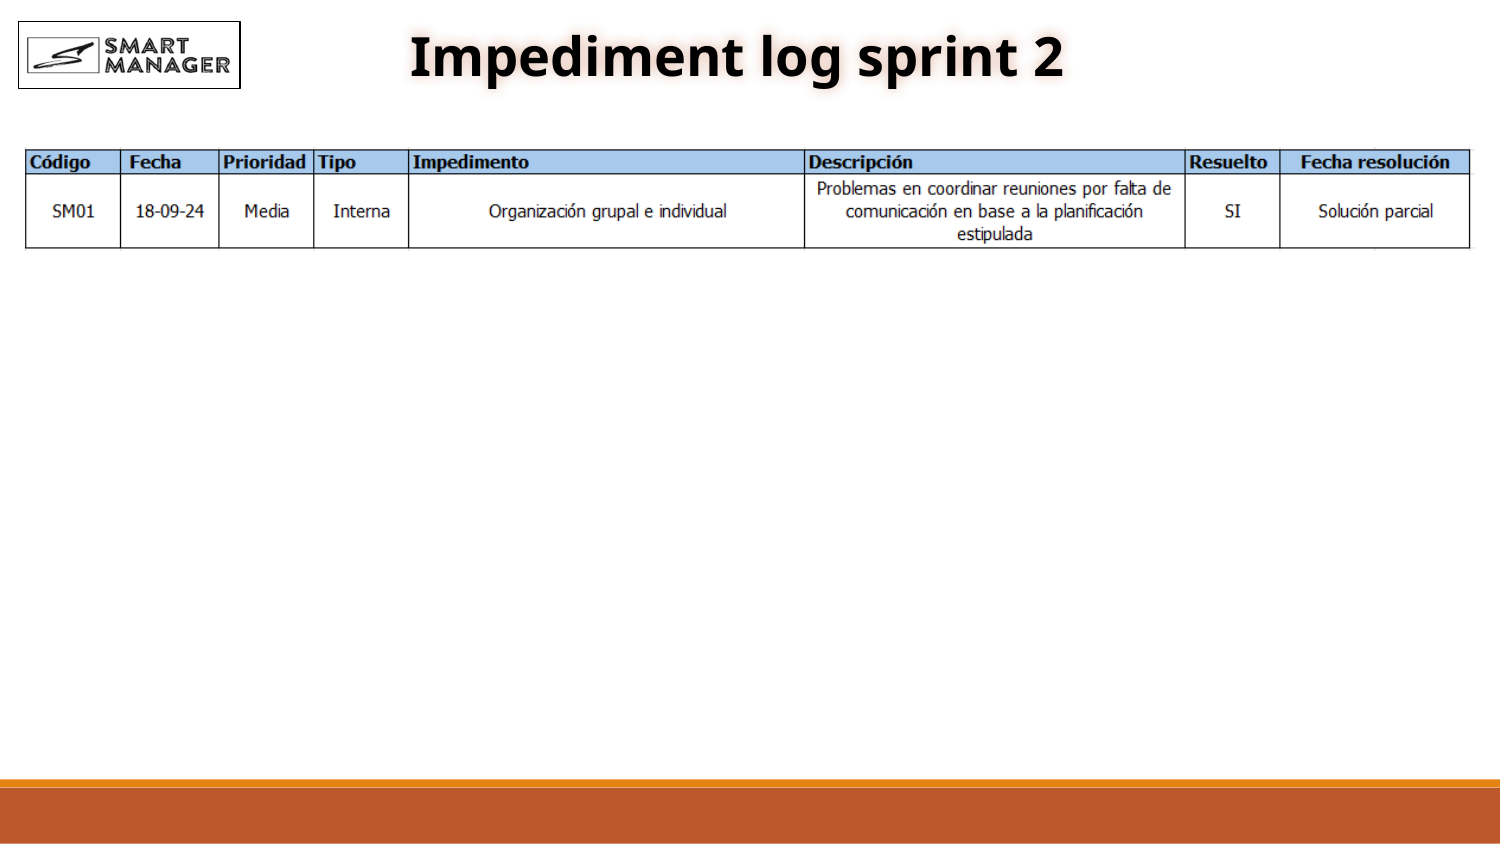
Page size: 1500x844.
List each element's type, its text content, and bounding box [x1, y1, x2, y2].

picture [18, 17, 240, 88]
title Impediment log sprint 2 [104, 7, 1371, 102]
picture [24, 147, 1476, 251]
